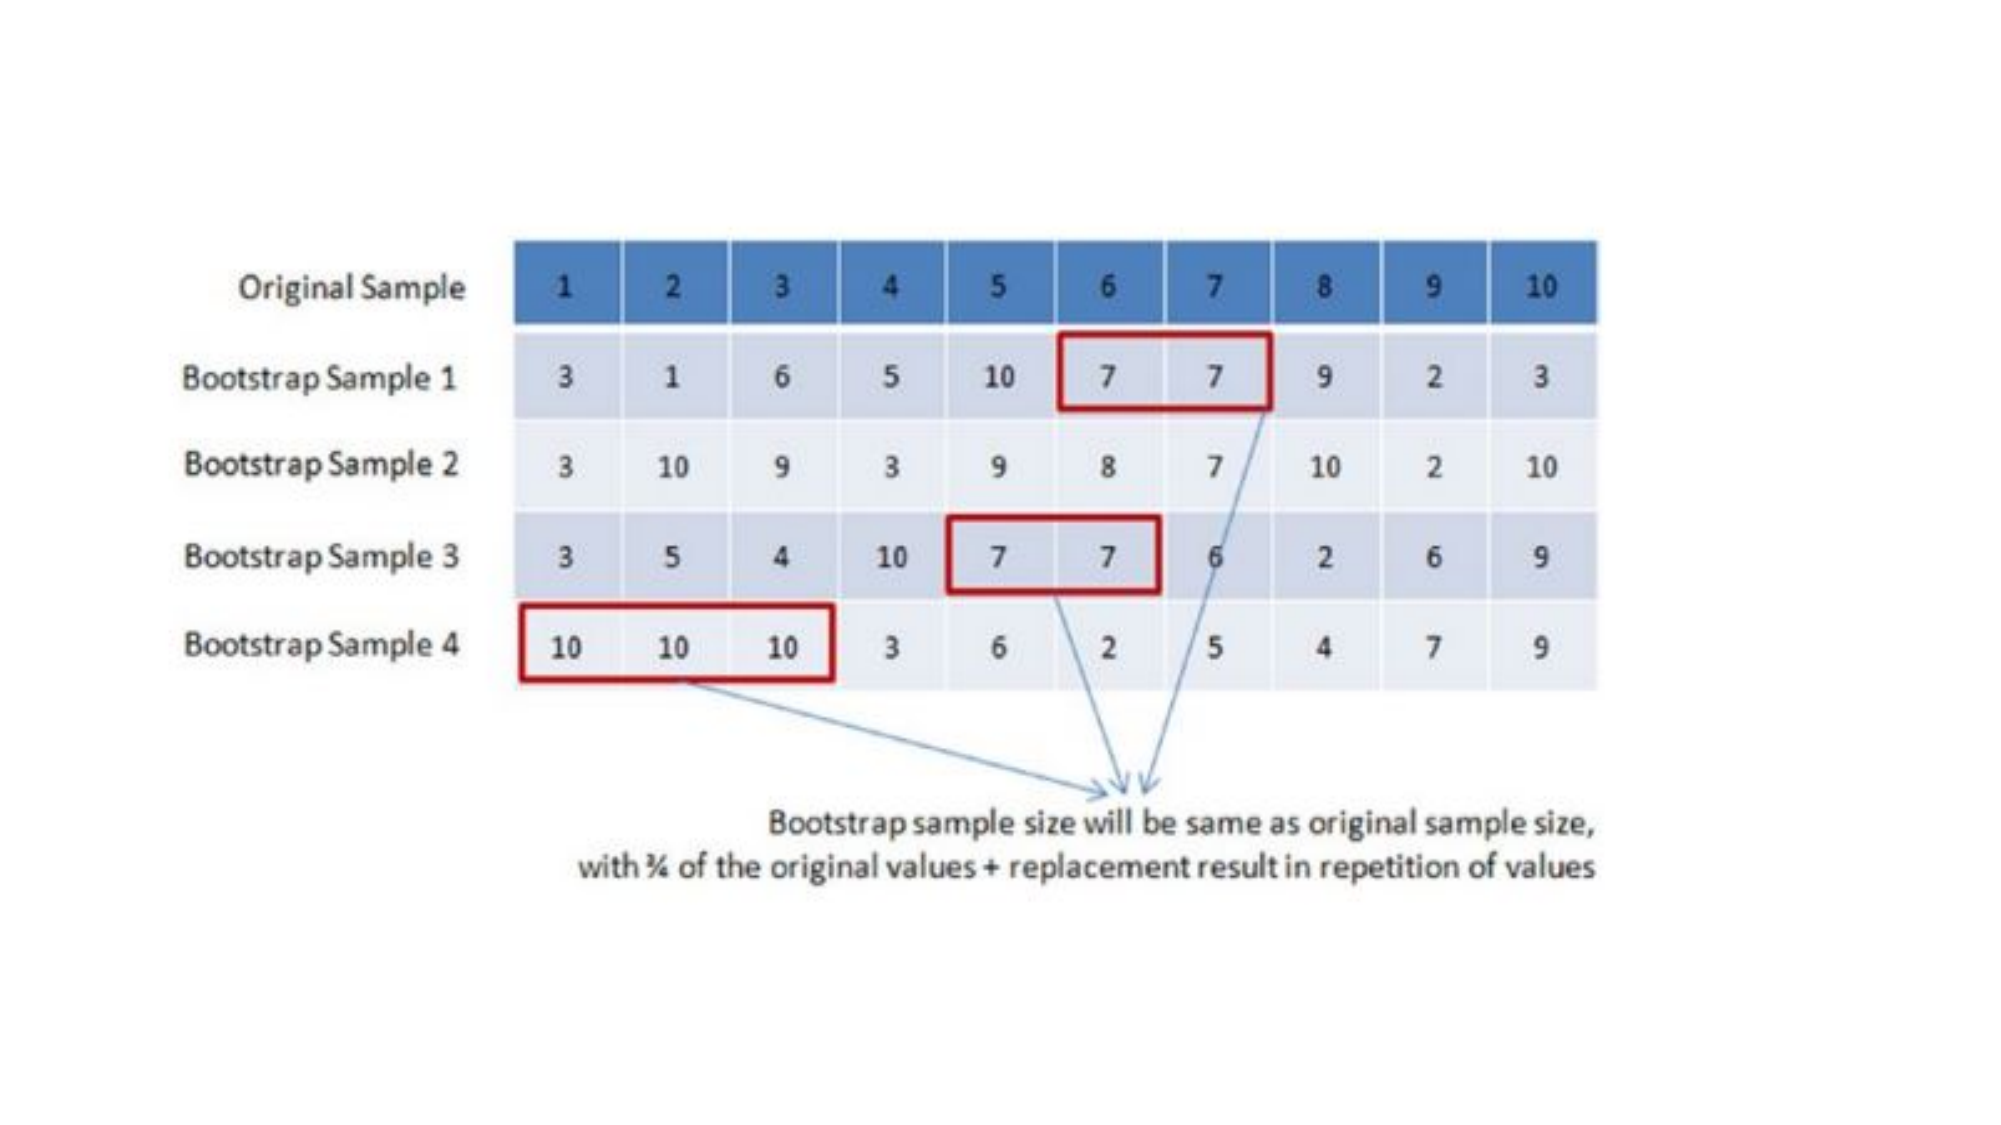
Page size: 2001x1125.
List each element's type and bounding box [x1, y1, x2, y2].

picture [90, 185, 1734, 905]
